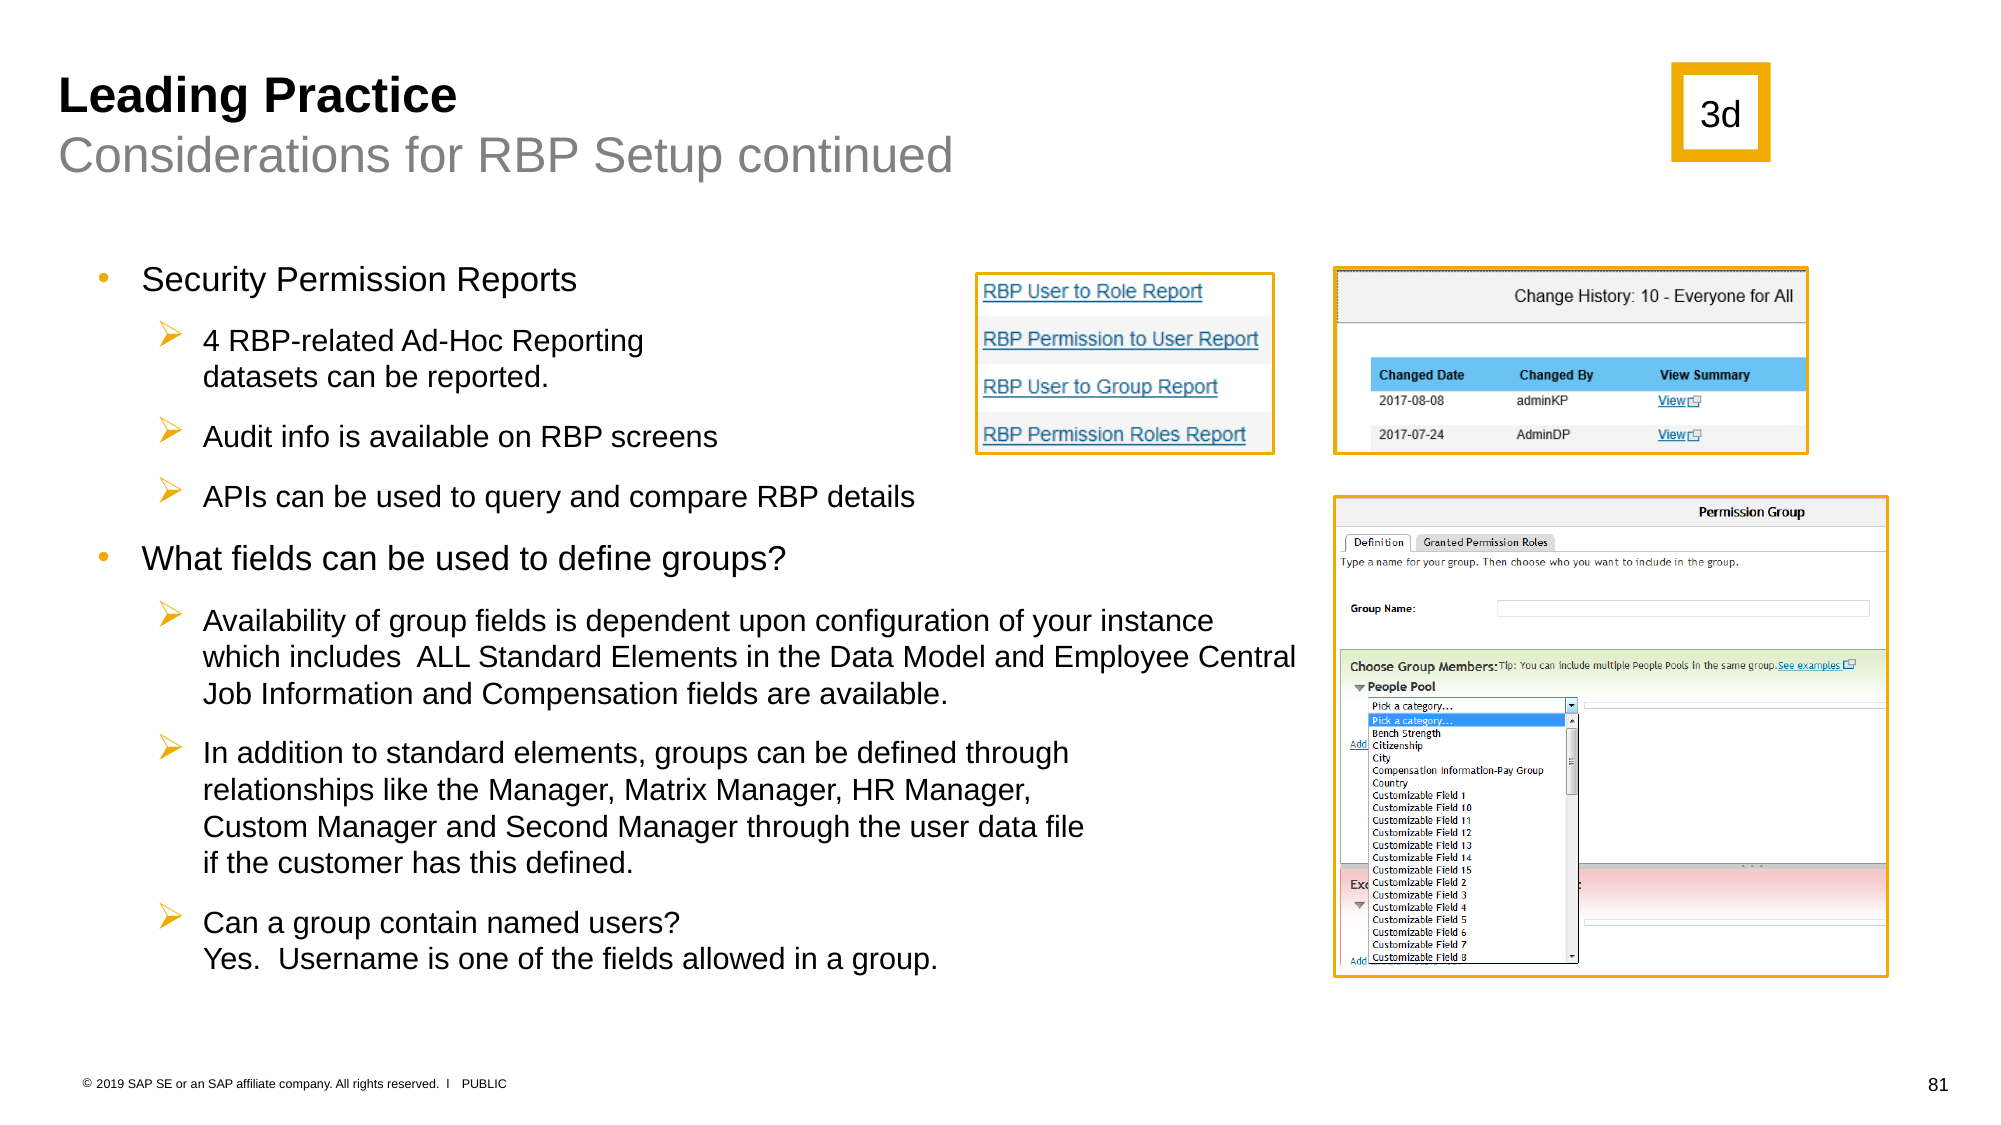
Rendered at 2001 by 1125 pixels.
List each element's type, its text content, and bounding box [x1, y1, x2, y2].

text_box 3d [1671, 62, 1771, 162]
text_box Leading Practice Considerations for RBP Setup continued [58, 62, 1783, 183]
list Security Permission Reports 4 RBP-related Ad-Hoc Reporting datasets can be reported. Audit info is available on RBP screens APIs can be used to query and compare RBP details What fields can be used to define groups? Availability of group fields is dependent upon configuration of your instance which includes ALL Standard Elements in the Data Model and Employee Central Job Information and Compensation fields are available. In addition to standard elements, groups can be defined through relationships like the Manager, Matrix Manager, HR Manager, Custom Manager and Second Manager through the user data file if the customer has this defined. Can a group contain named users? Yes. Username is one of the fields allowed in a group. [53, 256, 1312, 977]
picture [1334, 268, 1809, 454]
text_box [1334, 495, 1889, 978]
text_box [976, 273, 1274, 454]
